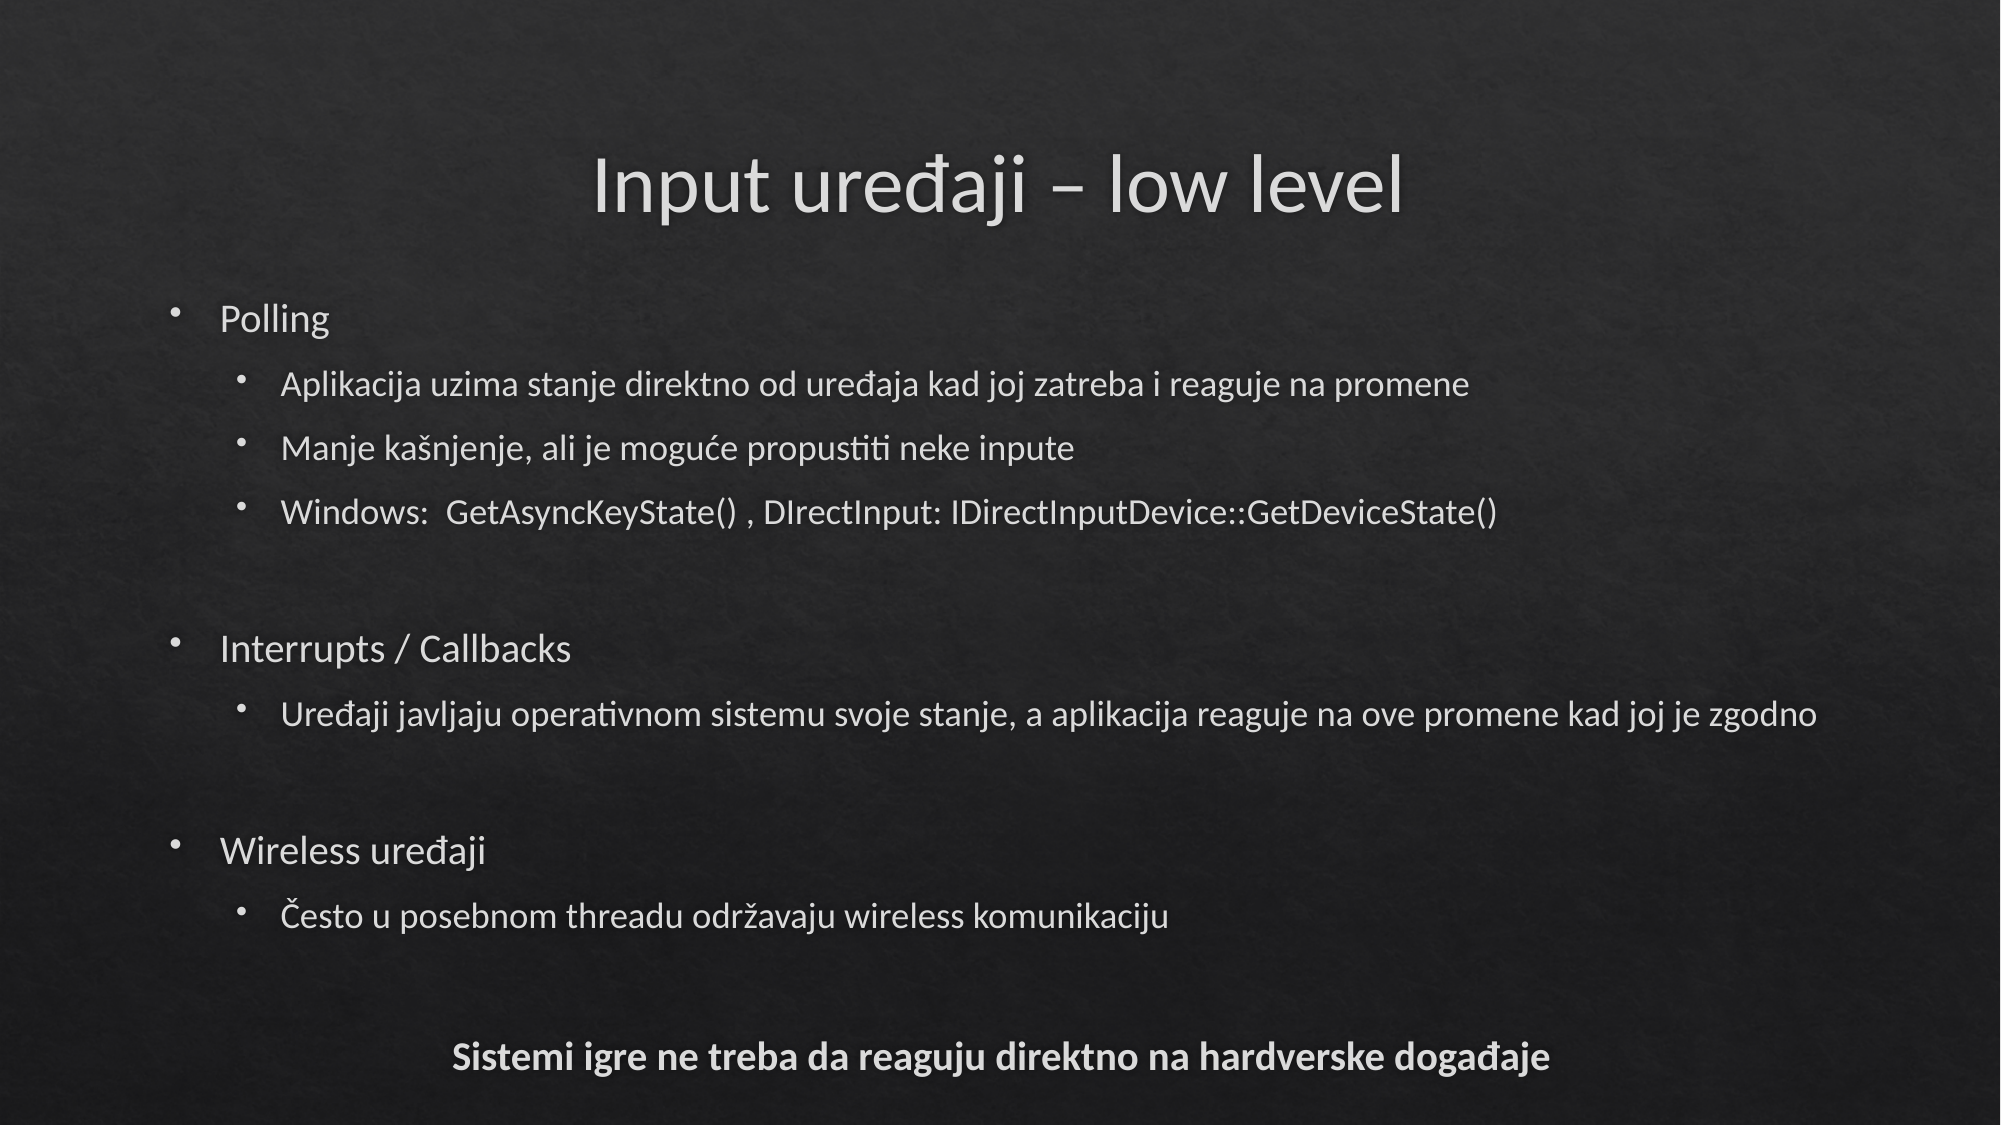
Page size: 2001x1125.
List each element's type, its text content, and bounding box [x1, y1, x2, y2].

title Input uređaji – low level [149, 99, 1849, 260]
list Polling Aplikacija uzima stanje direktno od uređaja kad joj zatreba i reaguje na promene Manje kašnjenje, ali je moguće propustiti neke inpute Windows: GetAsyncKeyState() , DIrectInput: IDirectInputDevice::GetDeviceState() Interrupts / Callbacks Uređaji javljaju operativnom sistemu svoje stanje, a aplikacija reaguje na ove promene kad joj je zgodno Wireless uređaji Često u posebnom threadu održavaju wireless komunikaciju Sistemi igre ne treba da reaguju direktno na hardverske događaje [149, 284, 1849, 1105]
